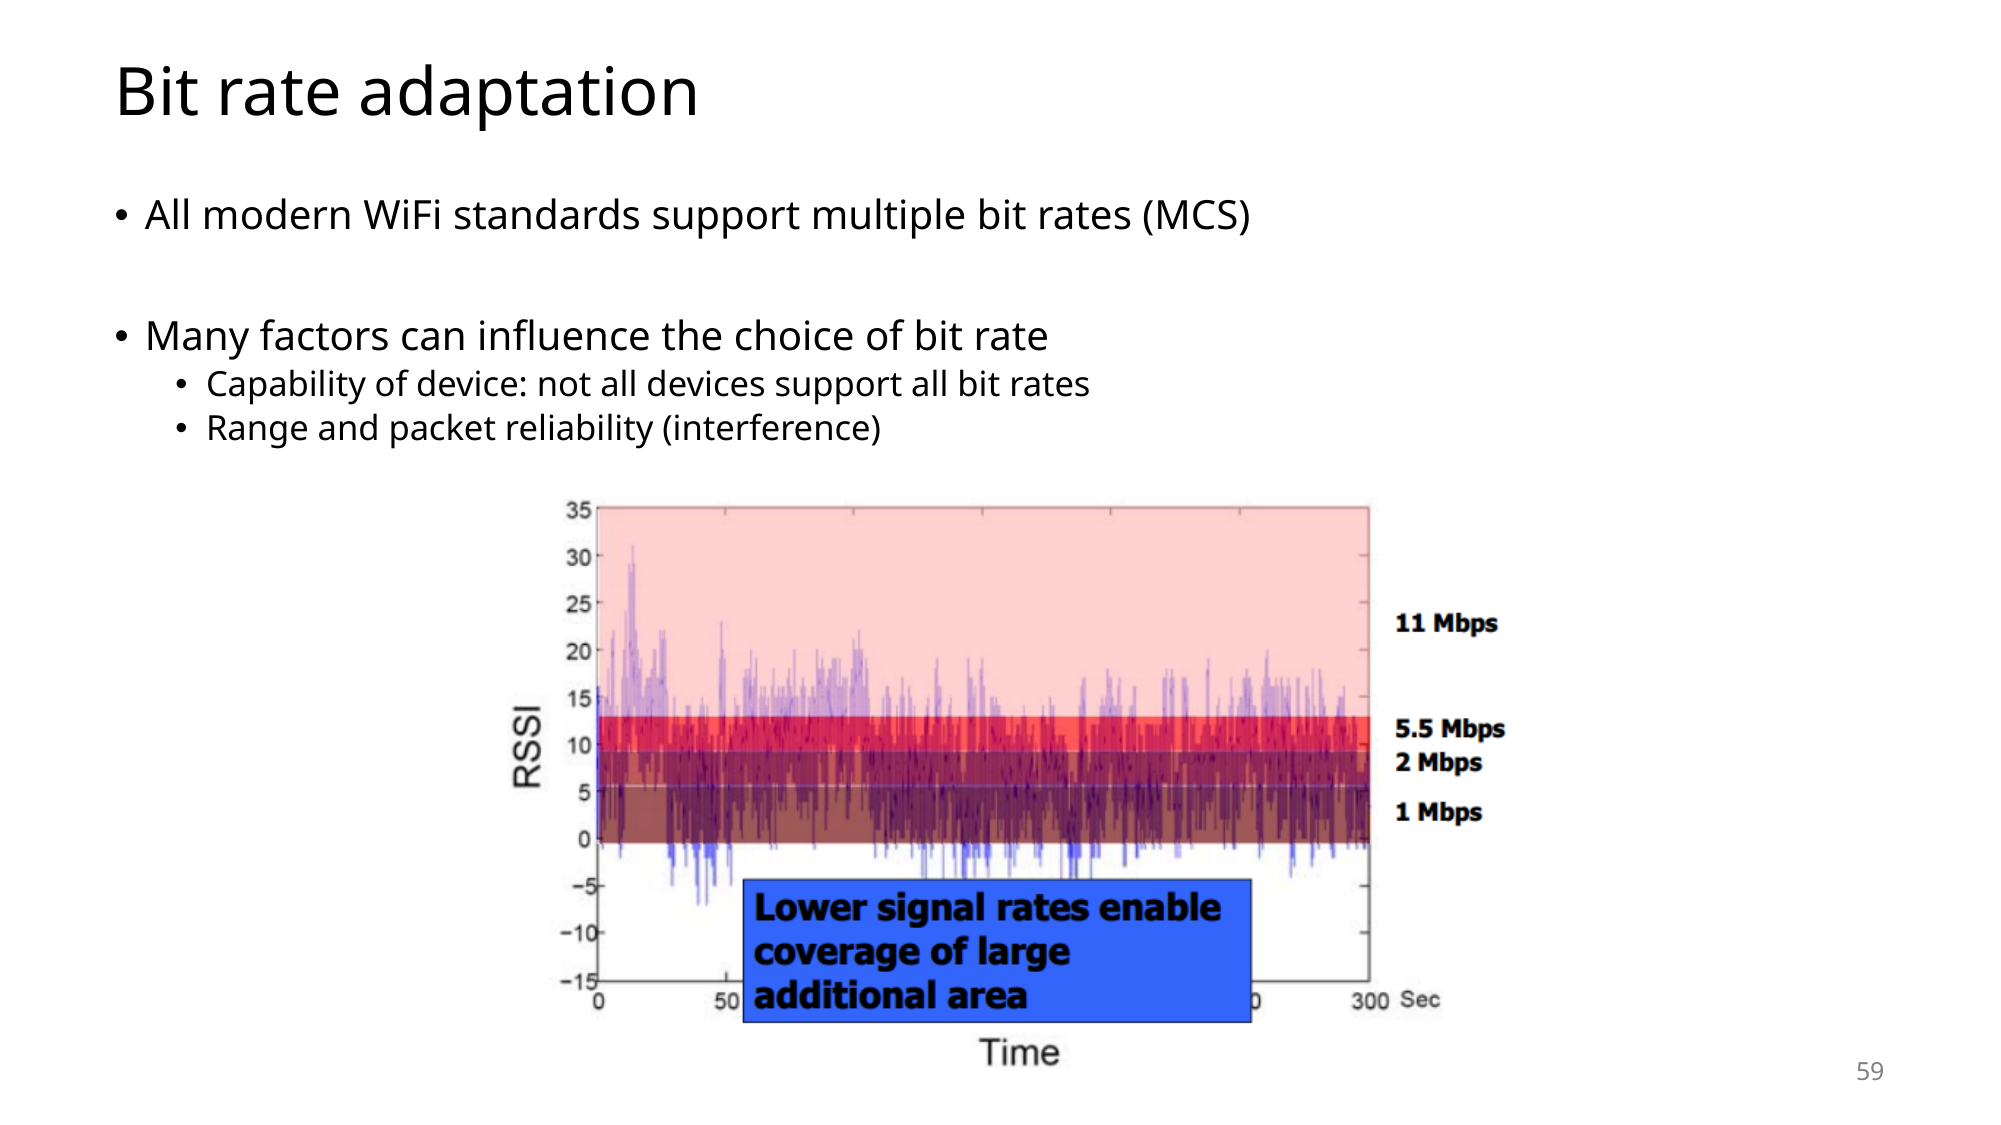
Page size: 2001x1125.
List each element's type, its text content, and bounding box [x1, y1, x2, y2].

picture [490, 490, 1509, 1073]
title Bit rate adaptation [99, 37, 1900, 150]
list All modern WiFi standards support multiple bit rates (MCS) Many factors can influence the choice of bit rate Capability of device: not all devices support all bit rates Range and packet reliability (interference) [99, 187, 1900, 457]
slide_number 59 [1749, 1042, 1900, 1103]
